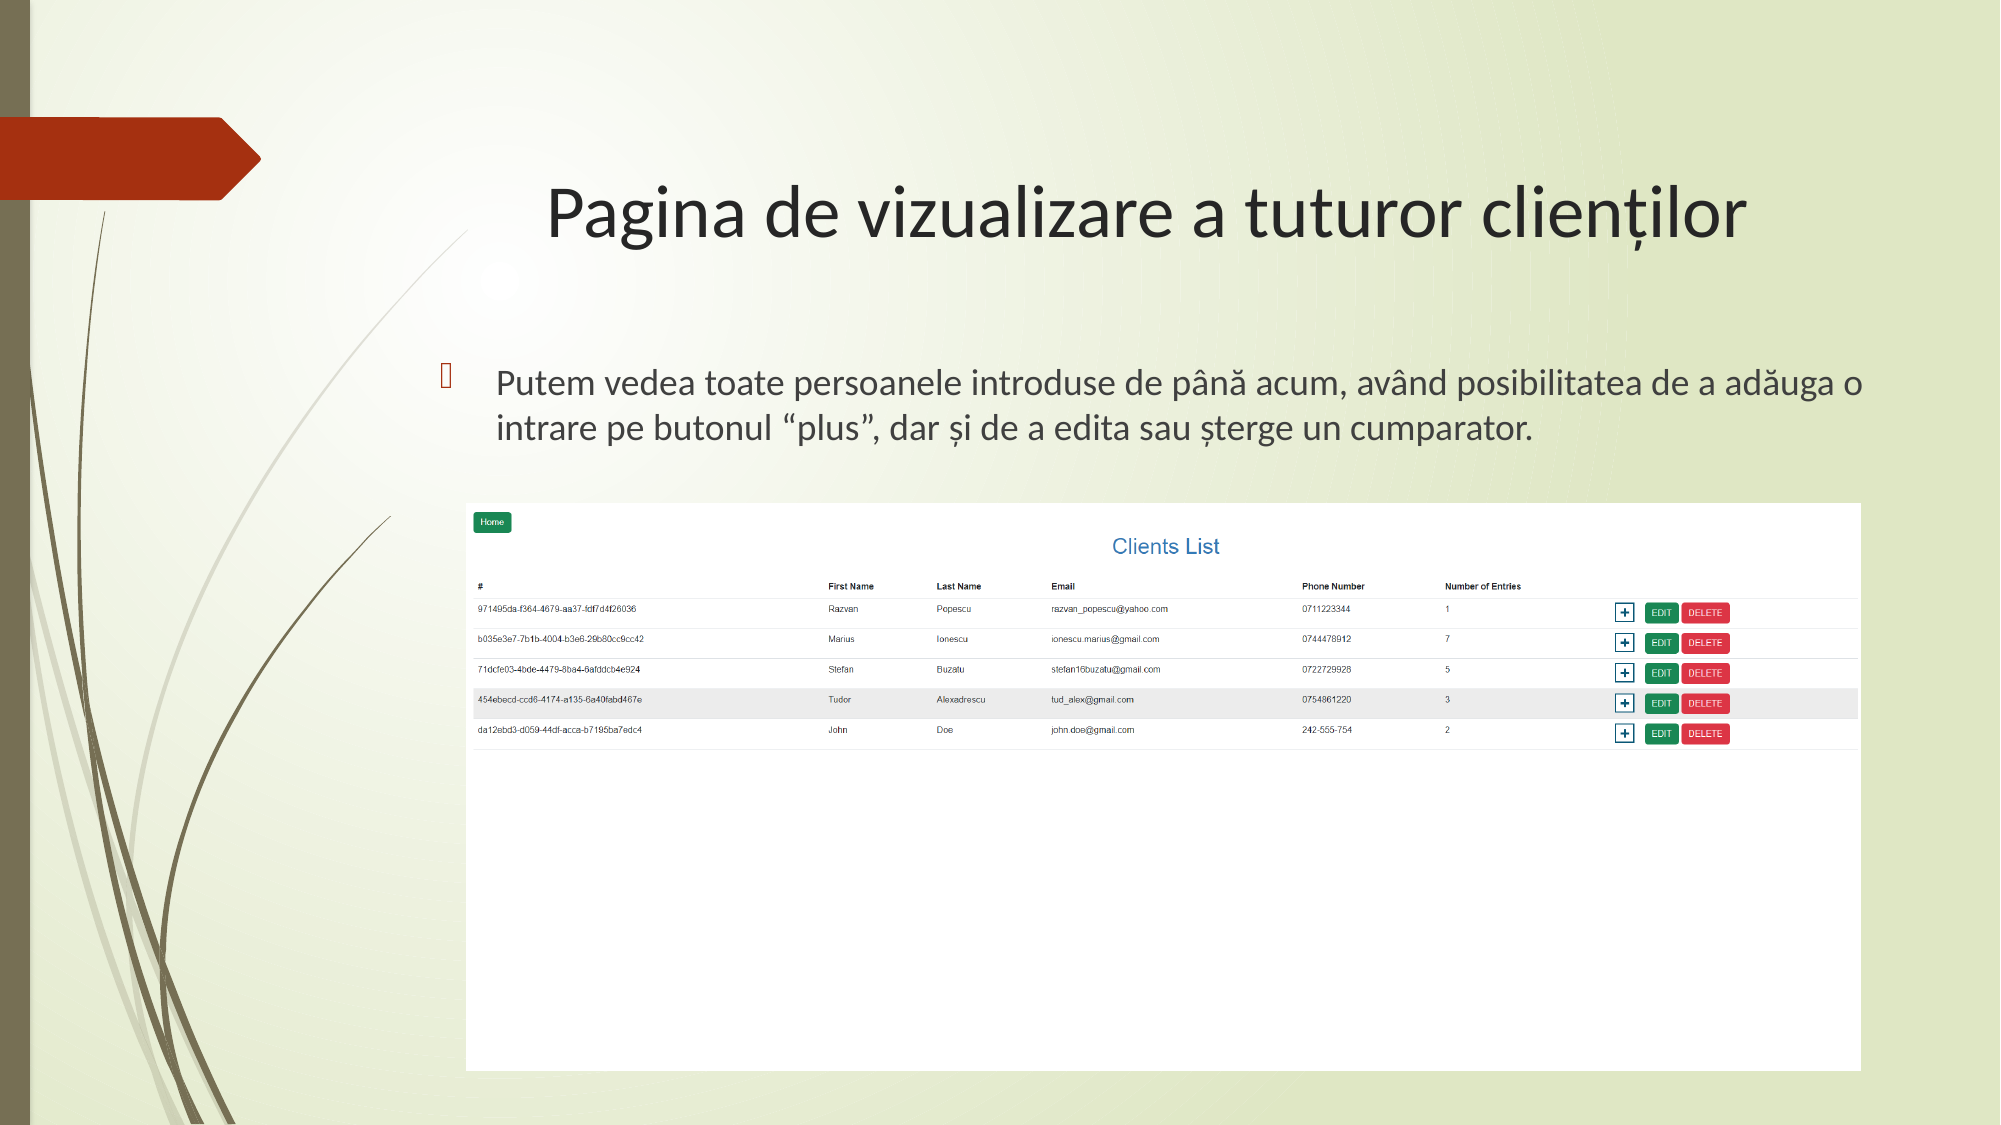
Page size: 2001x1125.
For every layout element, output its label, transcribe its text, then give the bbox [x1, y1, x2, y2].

picture [466, 502, 1861, 1071]
title Pagina de vizualizare a tuturor clienților [425, 102, 1888, 313]
list Putem vedea toate persoanele introduse de până acum, având posibilitatea de a adăuga o intrare pe butonul “plus”, dar și de a edita sau șterge un cumparator. [424, 350, 1888, 970]
